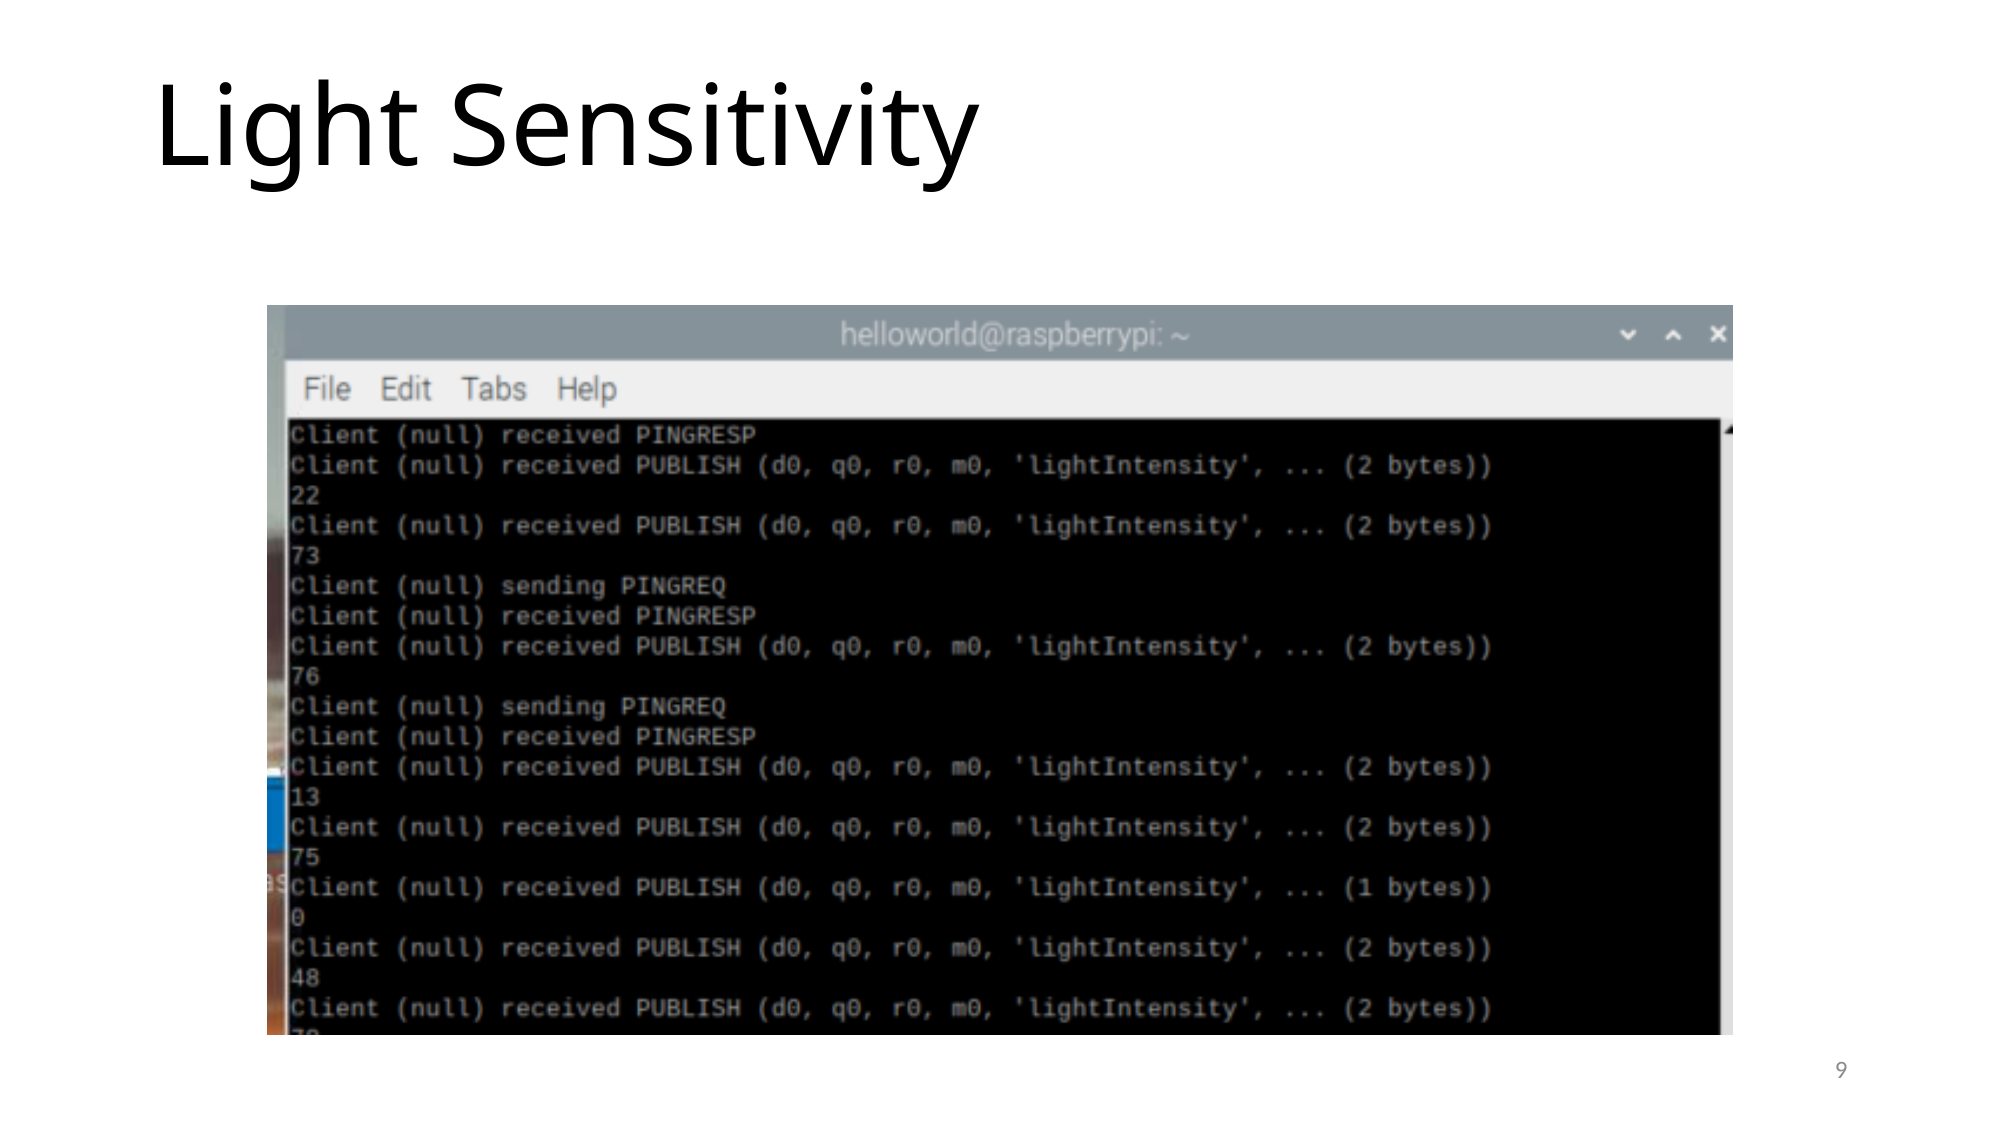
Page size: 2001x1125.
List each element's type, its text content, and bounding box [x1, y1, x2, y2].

slide_number 9 [1412, 1042, 1863, 1103]
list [267, 305, 1733, 1035]
title Light Sensitivity [137, 47, 1863, 201]
